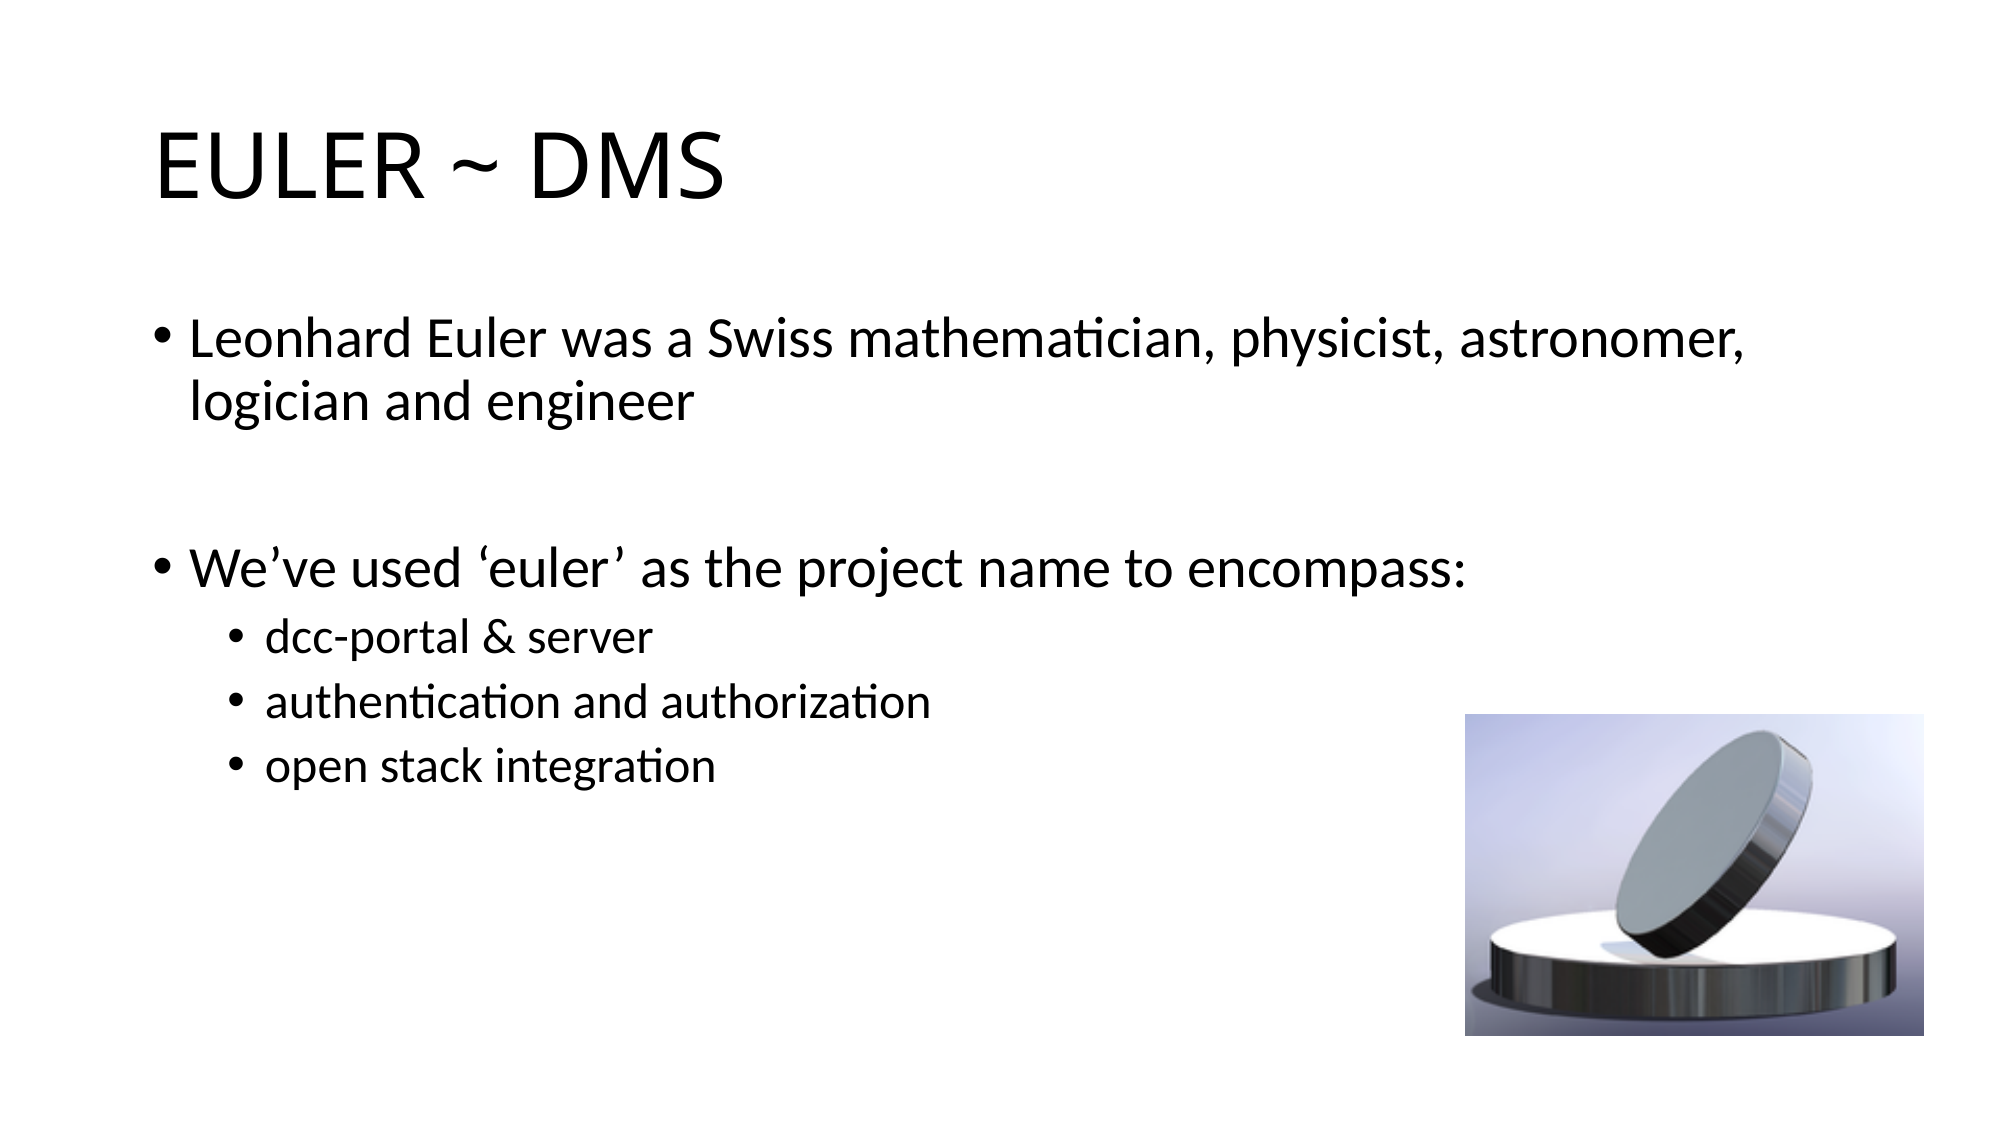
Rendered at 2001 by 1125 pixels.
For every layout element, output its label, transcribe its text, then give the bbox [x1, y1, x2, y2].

picture [1465, 714, 1924, 1036]
list Leonhard Euler was a Swiss mathematician, physicist, astronomer, logician and engineer We’ve used ‘euler’ as the project name to encompass: dcc-portal & server authentication and authorization open stack integration [137, 299, 1863, 1014]
title EULER ~ DMS [137, 59, 1863, 278]
